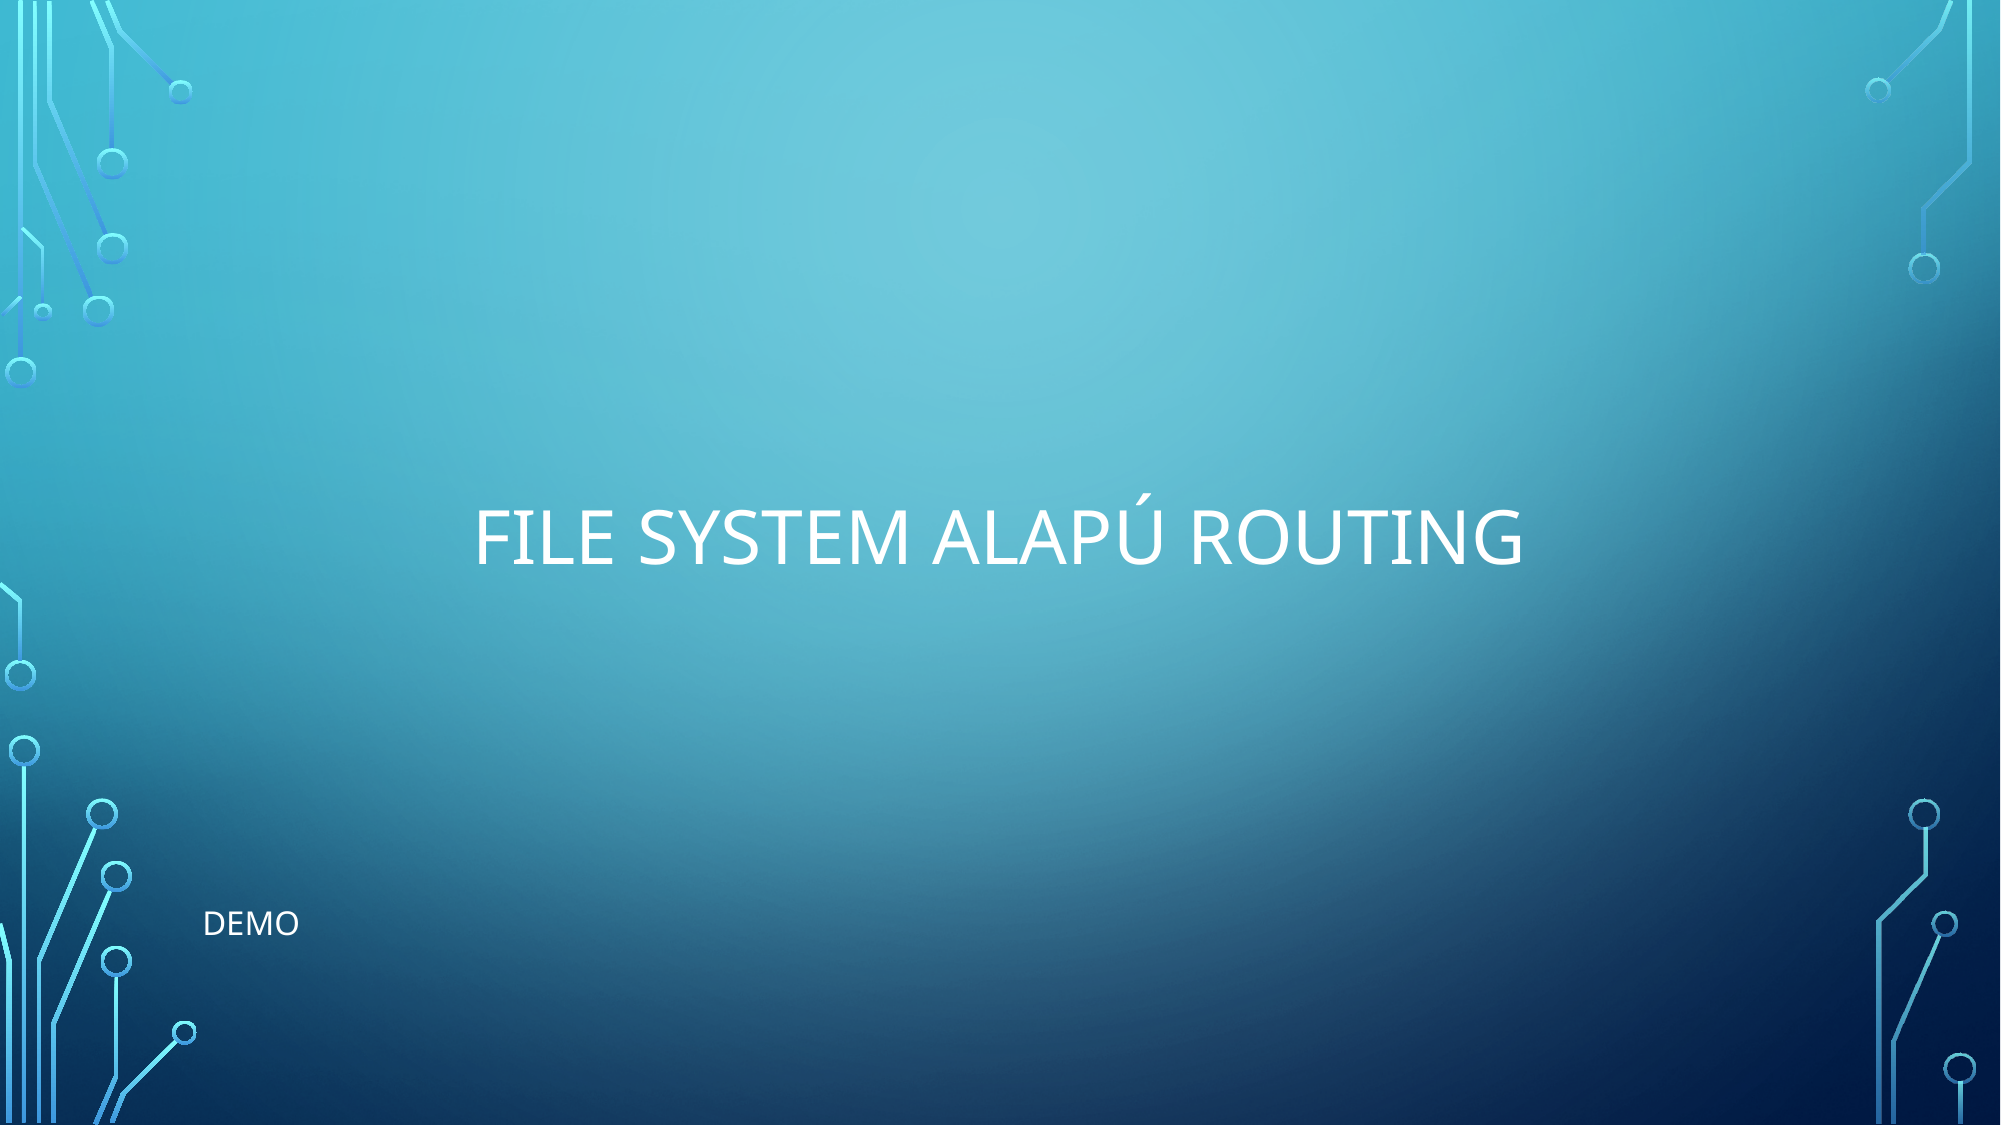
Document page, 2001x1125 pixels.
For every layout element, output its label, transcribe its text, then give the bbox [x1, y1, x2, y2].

list DEMO [187, 764, 1812, 952]
title File system alapú routing [311, 464, 1688, 589]
